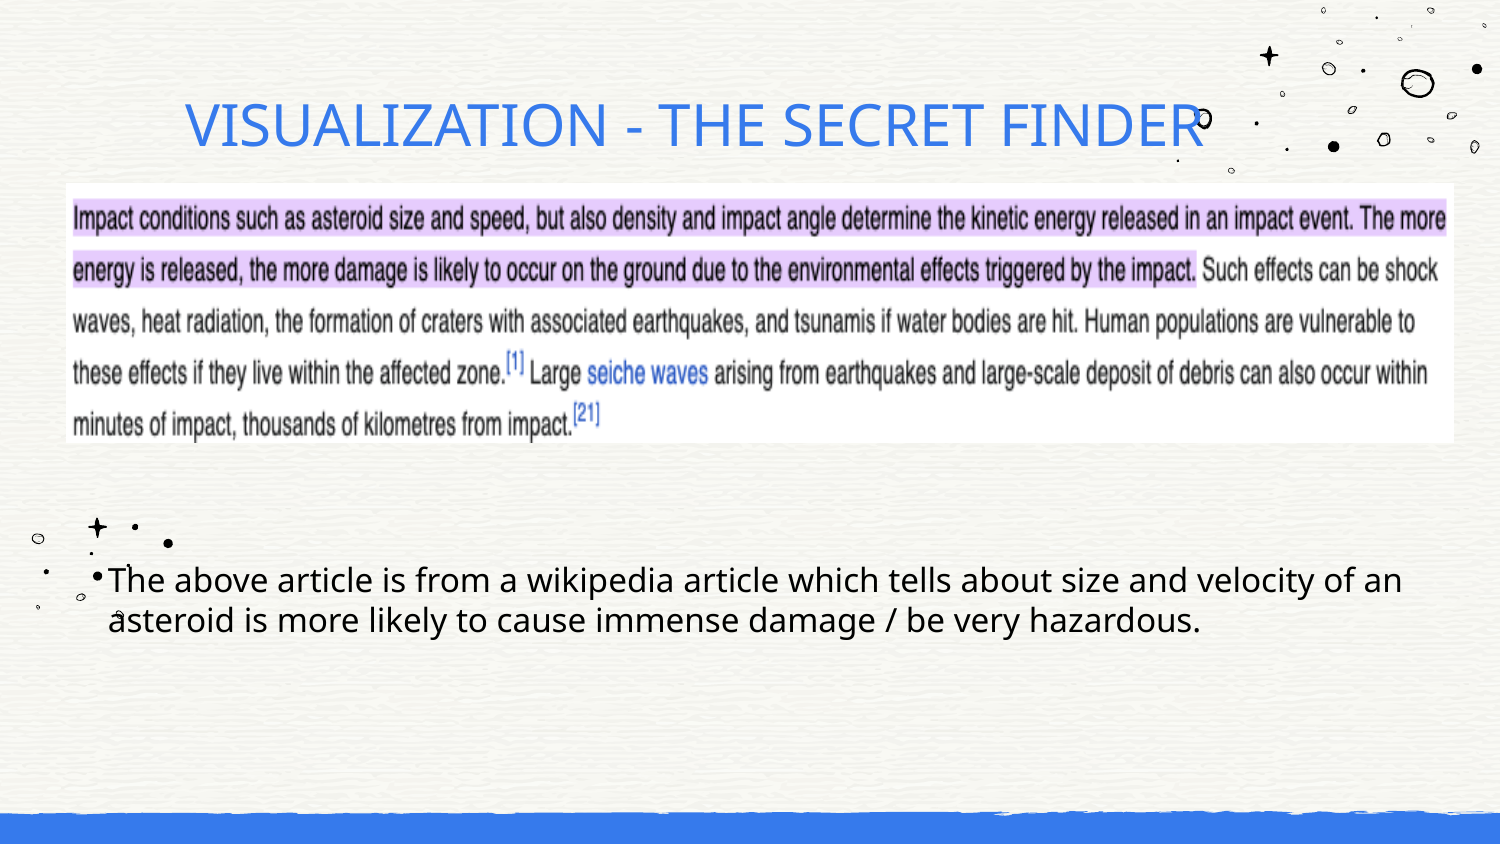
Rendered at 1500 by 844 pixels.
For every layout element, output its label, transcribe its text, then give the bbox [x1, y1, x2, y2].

title VISUALIZATION - THE SECRET FINDER [170, 72, 1434, 167]
picture [0, 0, 1500, 815]
text_box The above article is from a wikipedia article which tells about size and velocity of an asteroid is more likely to cause immense damage / be very hazardous. [92, 544, 1466, 670]
